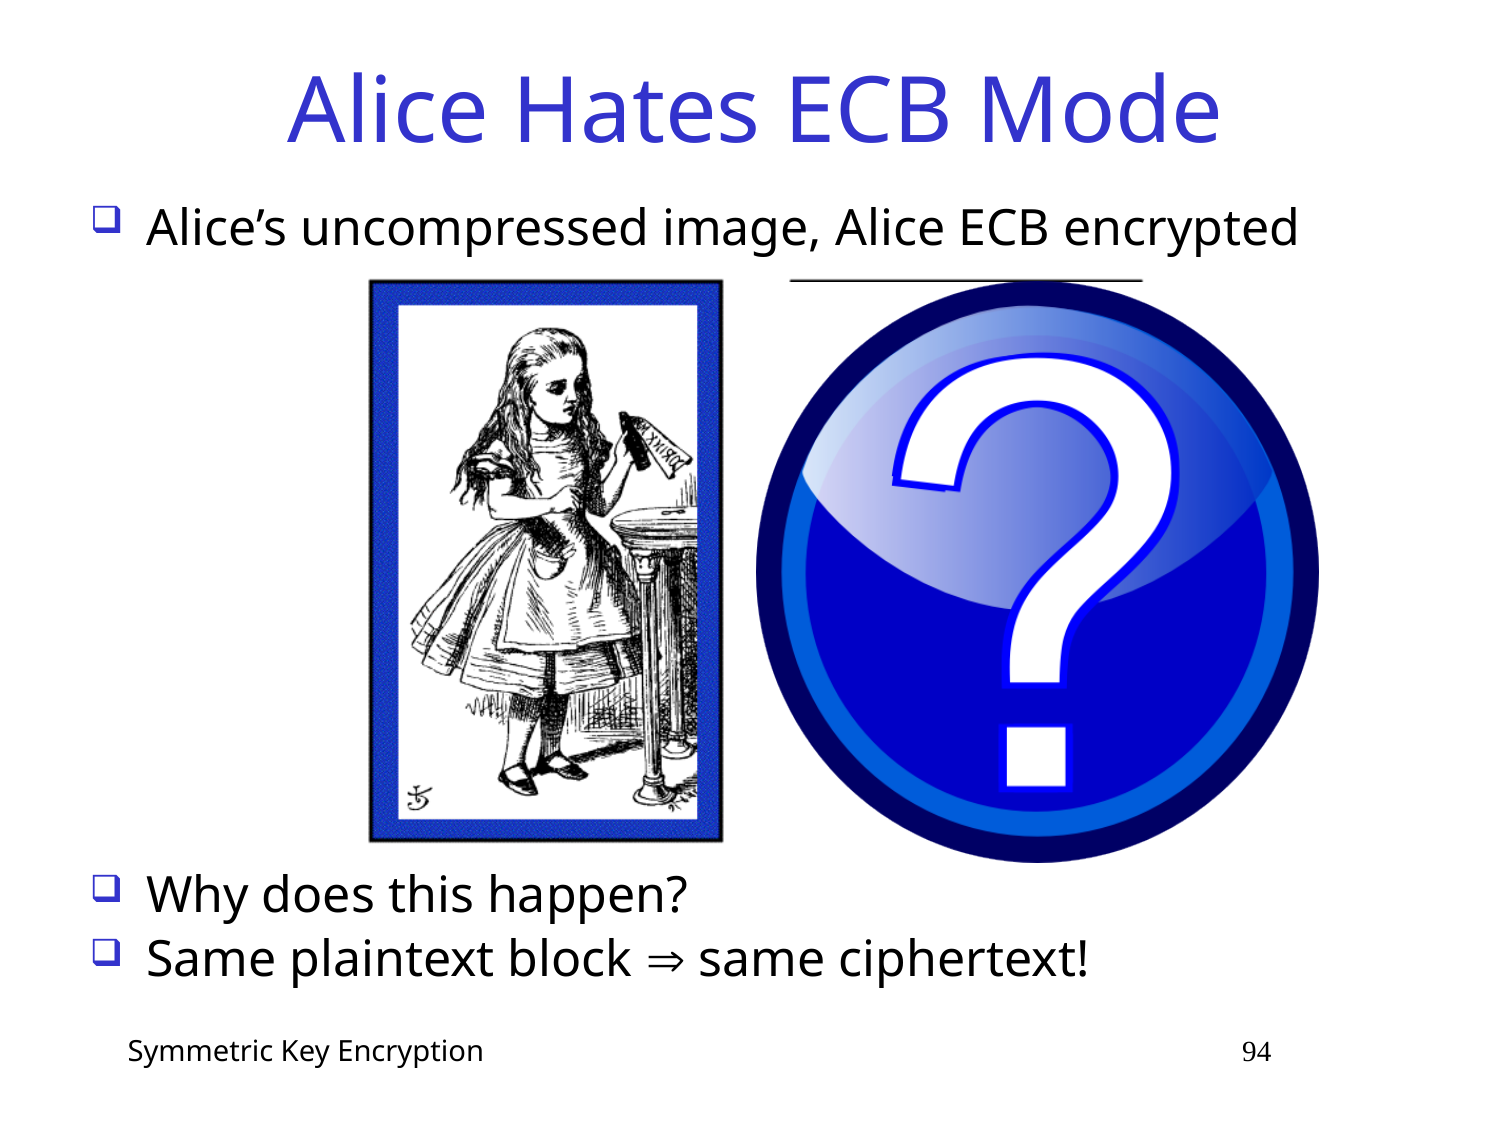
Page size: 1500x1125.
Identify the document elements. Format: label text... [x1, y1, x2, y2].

picture [349, 262, 1319, 863]
list Alice’s uncompressed image, Alice ECB encrypted [75, 187, 1463, 263]
title Alice Hates ECB Mode [125, 24, 1388, 187]
footer Symmetric Key Encryption 94 [112, 1024, 1401, 1101]
text_box Why does this happen? Same plaintext block  same ciphertext! [75, 862, 1375, 1013]
